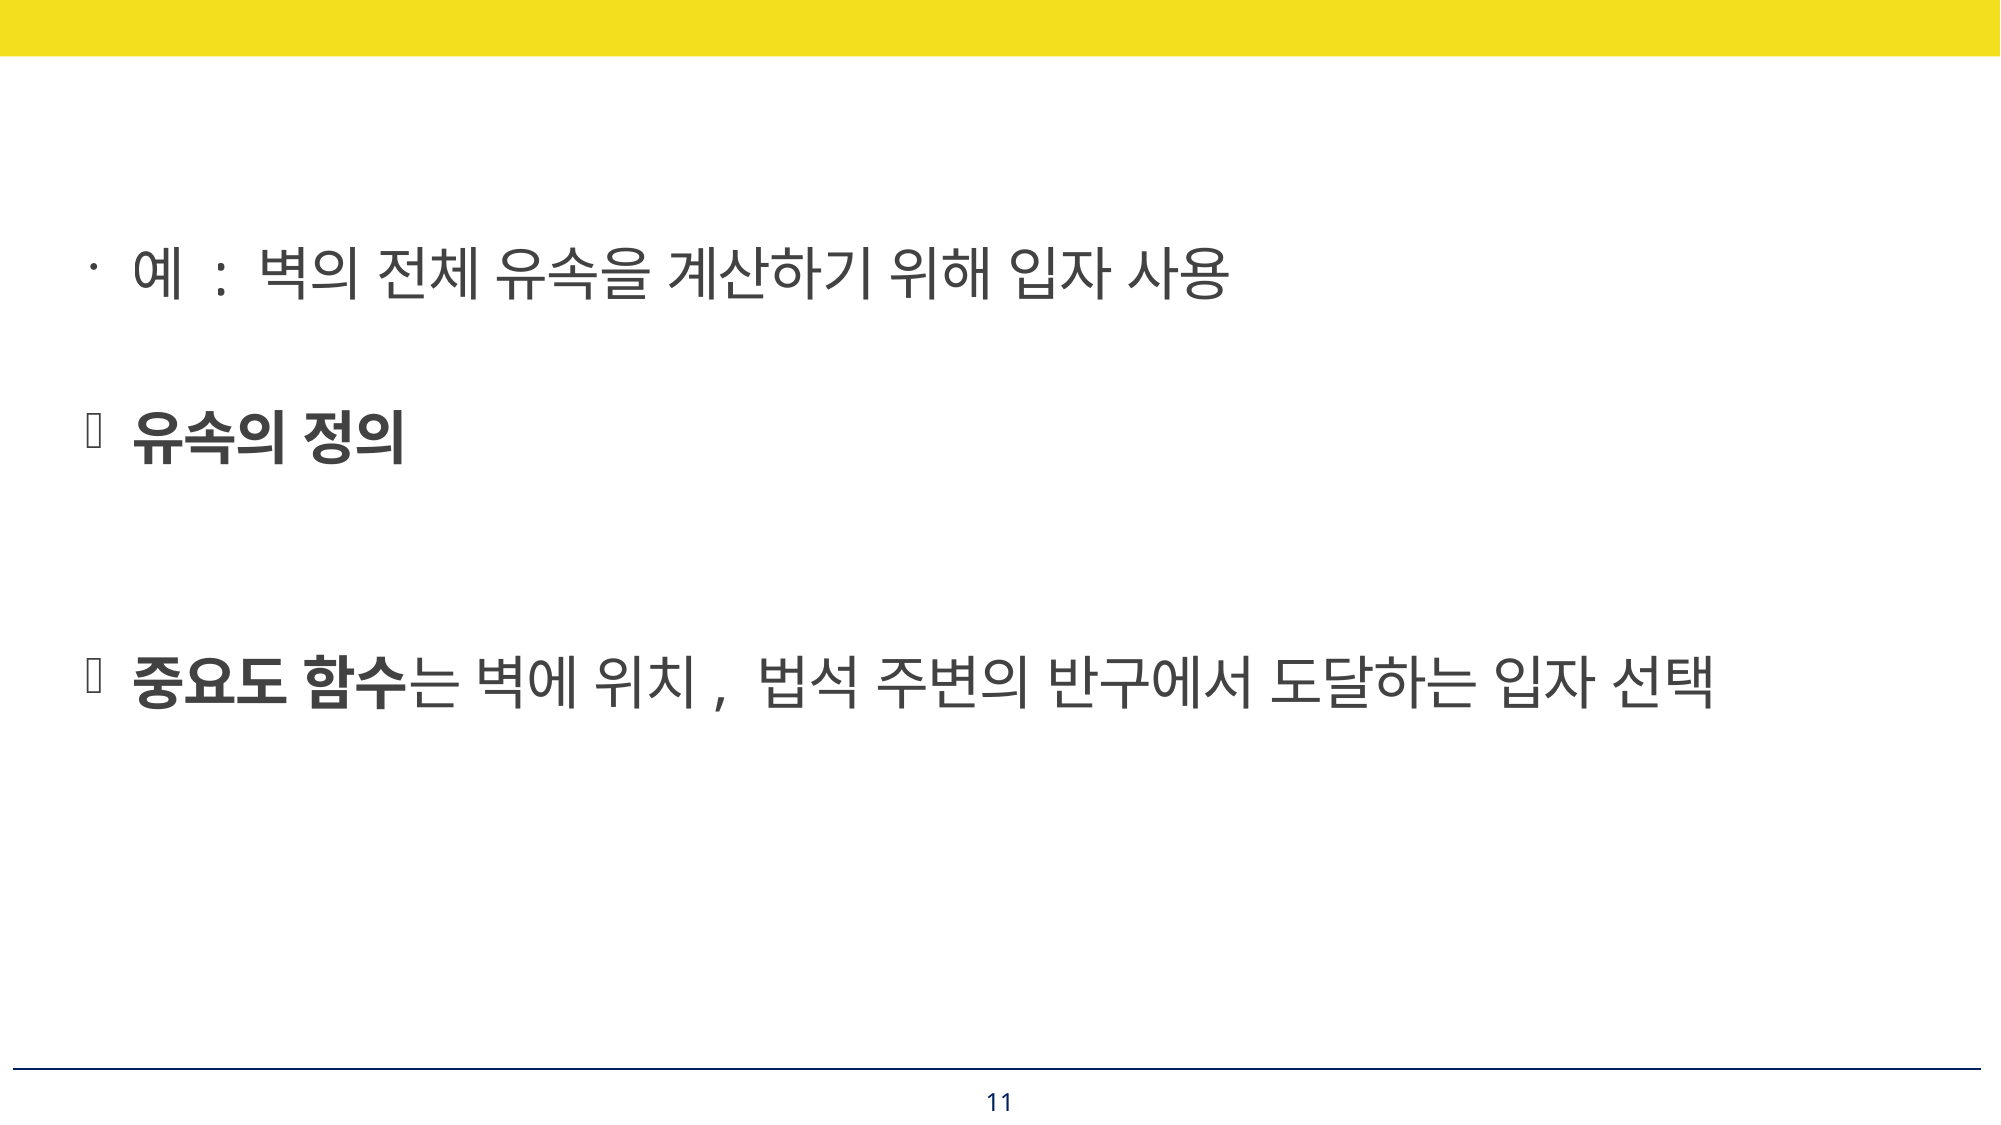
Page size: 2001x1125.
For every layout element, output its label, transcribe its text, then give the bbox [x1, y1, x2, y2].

slide_number 11 [916, 1078, 1084, 1125]
